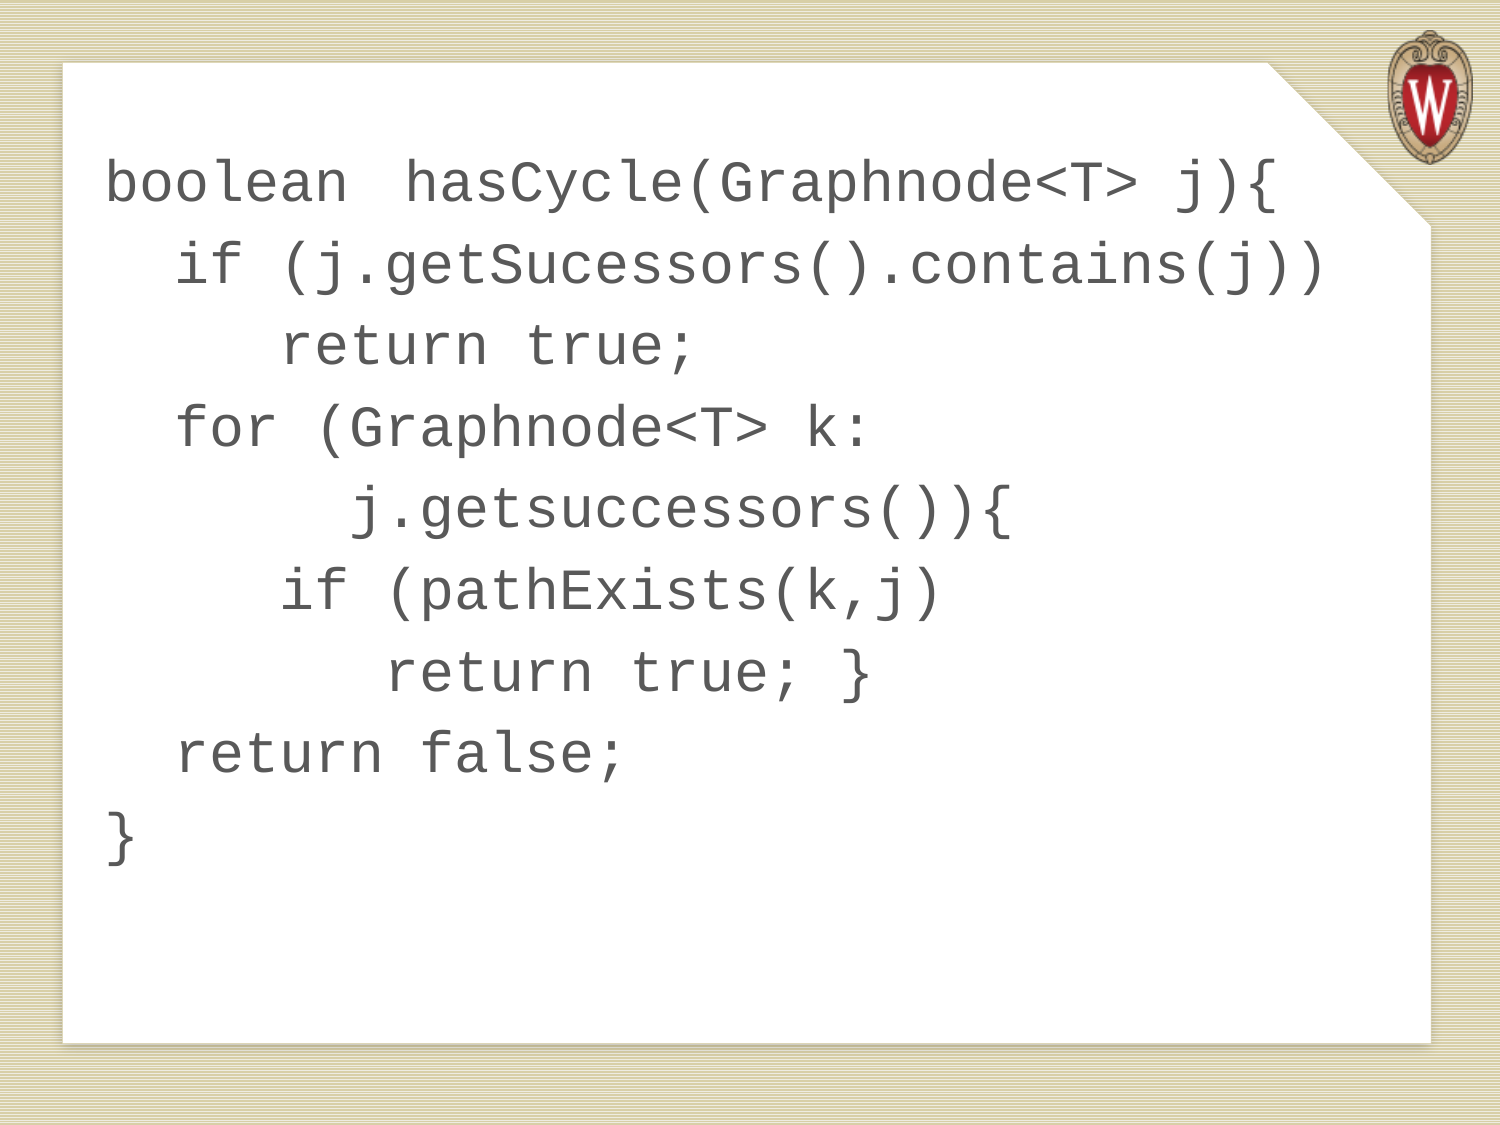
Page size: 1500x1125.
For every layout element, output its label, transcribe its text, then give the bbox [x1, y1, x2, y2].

subtitle boolean hasCycle(Graphnode<T> j){ if (j.getSucessors().contains(j)) return true; for (Graphnode<T> k: j.getsuccessors()){ if (pathExists(k,j) return true; } return false; } [104, 143, 1387, 887]
